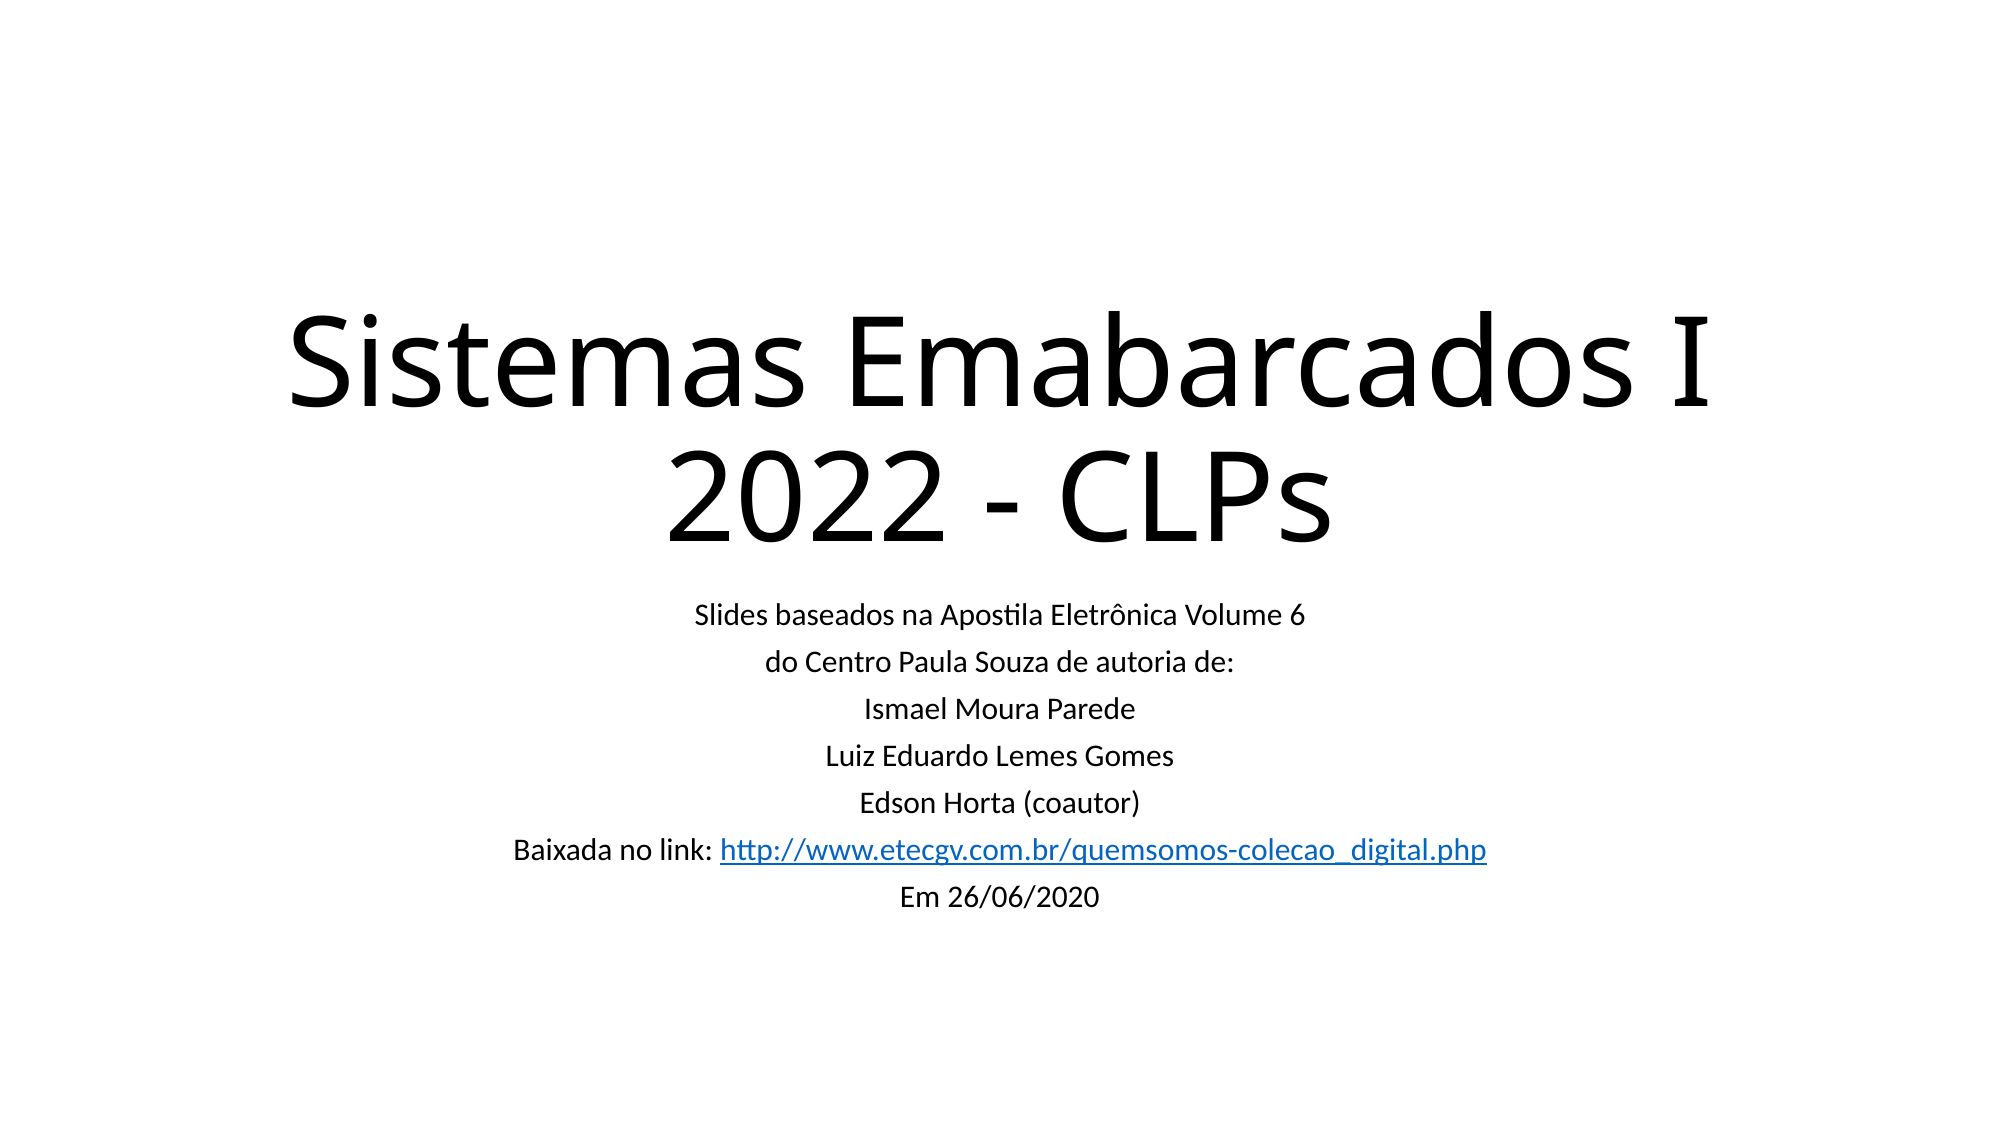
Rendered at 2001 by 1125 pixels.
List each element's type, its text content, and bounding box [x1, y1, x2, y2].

title Sistemas Emabarcados I 2022 - CLPs [249, 184, 1750, 576]
subtitle Slides baseados na Apostila Eletrônica Volume 6 do Centro Paula Souza de autoria de: Ismael Moura Parede Luiz Eduardo Lemes Gomes Edson Horta (coautor) Baixada no link: http://www.etecgv.com.br/quemsomos-colecao_digital.php Em 26/06/2020 [249, 590, 1750, 924]
